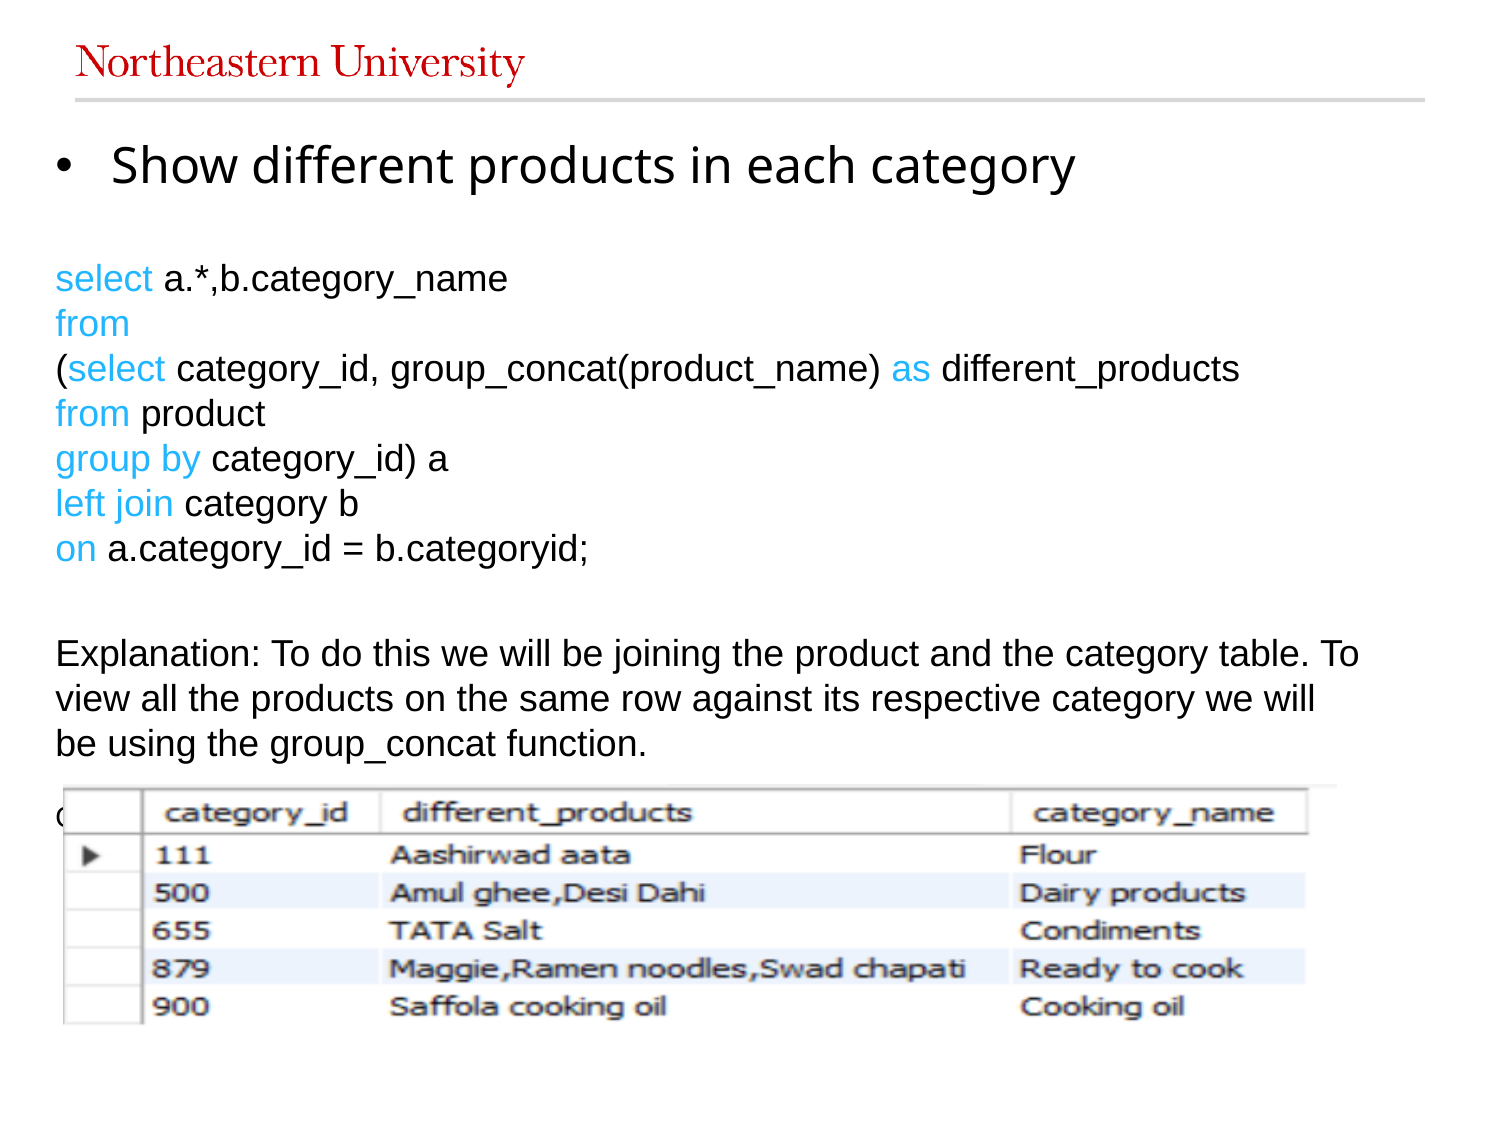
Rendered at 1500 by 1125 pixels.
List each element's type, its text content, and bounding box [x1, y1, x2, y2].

text_box Show different products in each category select a.*,b.category_name from (select category_id, group_concat(product_name) as different_products from product group by category_id) a left join category b on a.category_id = b.categoryid; Explanation: To do this we will be joining the product and the category table. To view all the products on the same row against its respective category we will be using the group_concat function. Output: [47, 126, 1372, 841]
picture [62, 784, 1337, 1044]
picture [75, 44, 525, 88]
